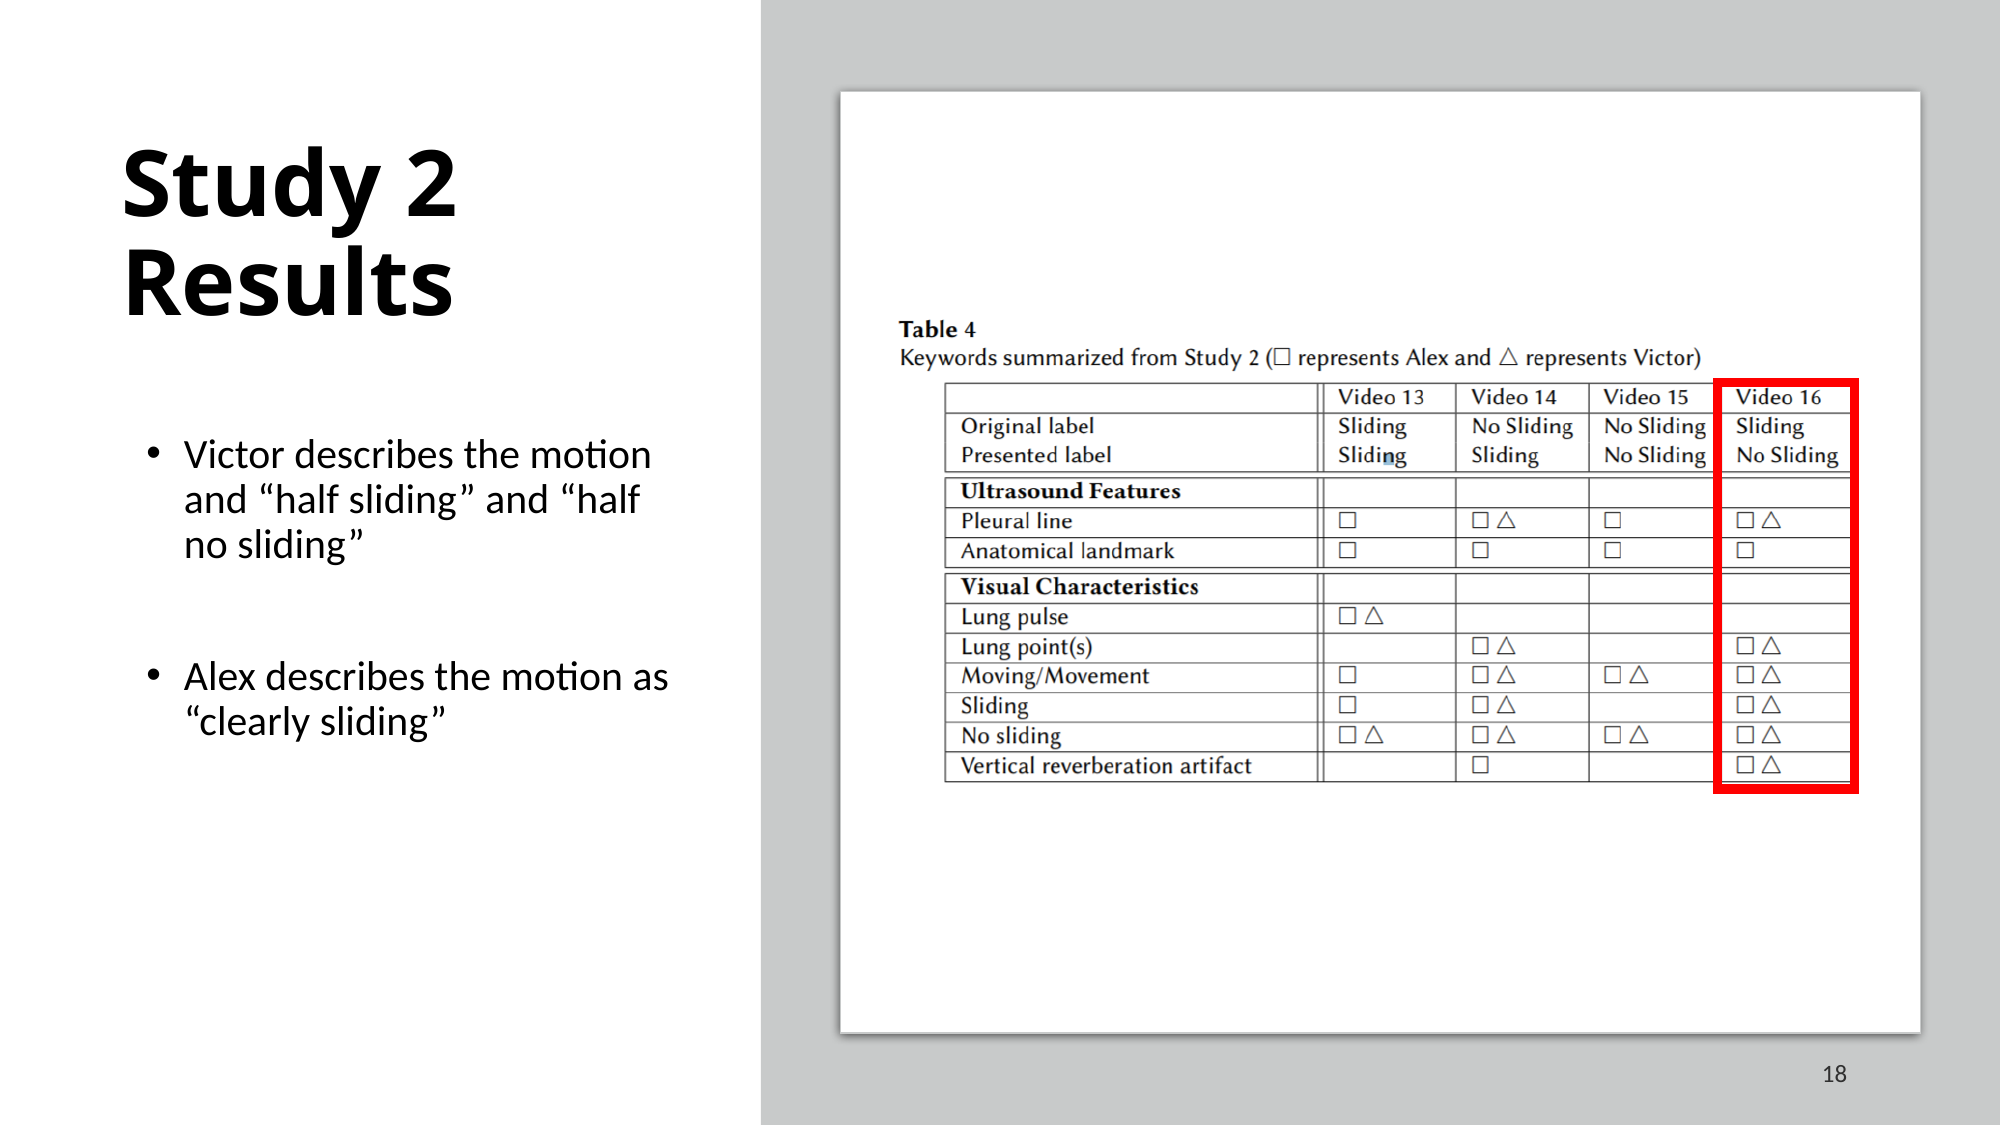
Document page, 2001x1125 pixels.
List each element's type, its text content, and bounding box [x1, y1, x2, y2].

title Study 2 Results [106, 103, 682, 370]
list [106, 399, 682, 1021]
text_box Victor describes the motion and “half sliding” and “half no sliding” Alex describes the motion as “clearly sliding” [131, 425, 707, 1046]
text_box [760, 0, 2000, 1125]
slide_number 18 [1412, 1042, 1863, 1103]
picture [886, 316, 1875, 808]
text_box [839, 90, 1922, 1034]
